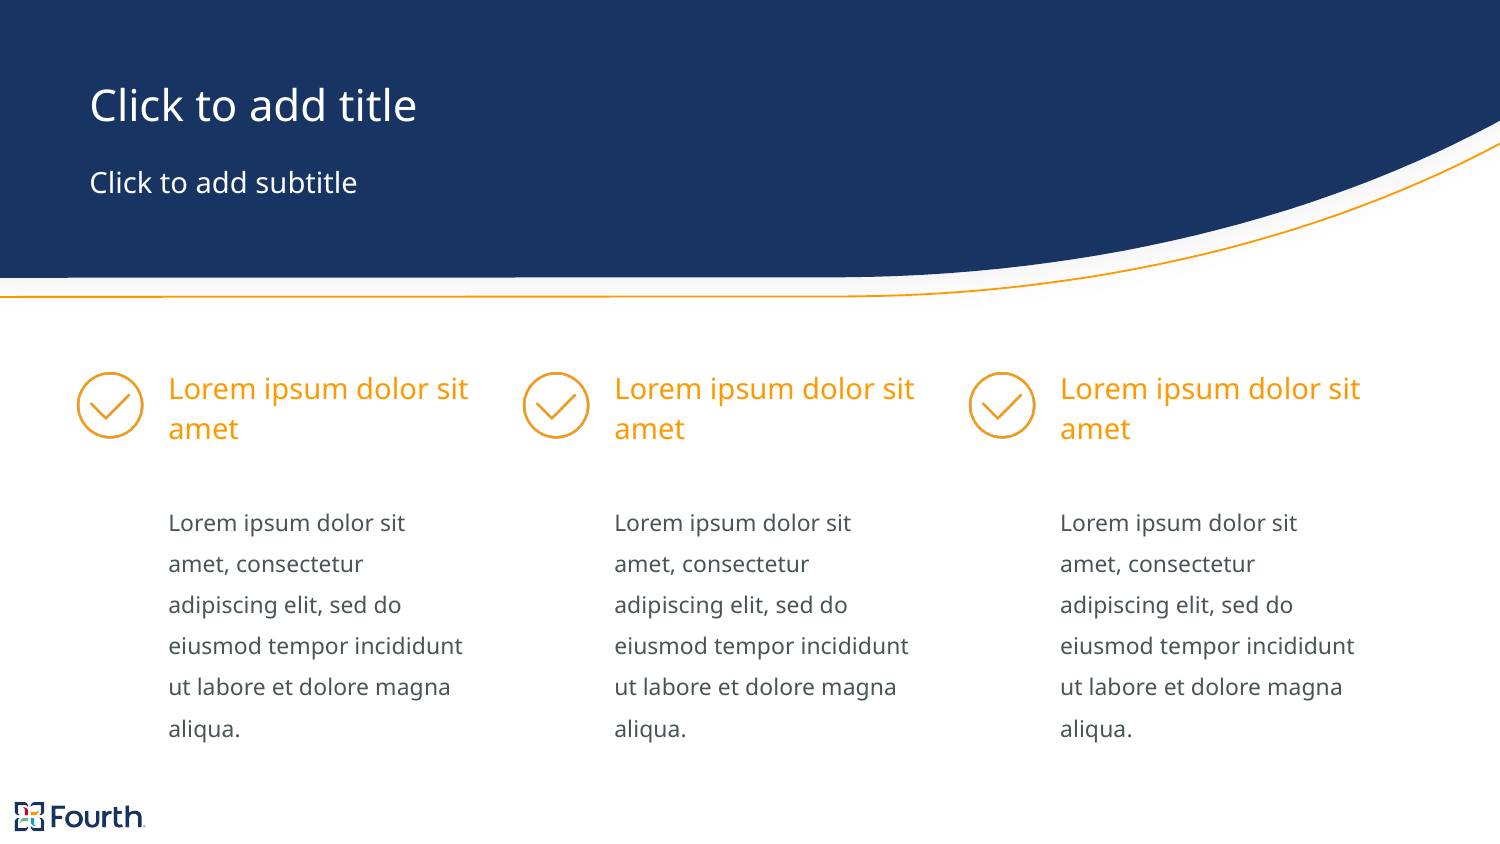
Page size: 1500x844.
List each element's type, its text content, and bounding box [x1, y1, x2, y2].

picture [520, 369, 592, 441]
picture [14, 801, 146, 832]
subtitle Lorem ipsum dolor sit amet [1045, 349, 1380, 461]
list Lorem ipsum dolor sit amet, consectetur adipiscing elit, sed do eiusmod tempor incididunt ut labore et dolore magna aliqua. [599, 479, 934, 793]
list Lorem ipsum dolor sit amet, consectetur adipiscing elit, sed do eiusmod tempor incididunt ut labore et dolore magna aliqua. [153, 479, 488, 793]
subtitle Lorem ipsum dolor sit amet [153, 349, 488, 461]
subtitle Lorem ipsum dolor sit amet [599, 349, 934, 461]
picture [74, 369, 146, 441]
title Click to add title [74, 55, 1426, 153]
picture [965, 369, 1038, 441]
subtitle Click to add subtitle [74, 153, 1426, 211]
list Lorem ipsum dolor sit amet, consectetur adipiscing elit, sed do eiusmod tempor incididunt ut labore et dolore magna aliqua. [1045, 479, 1380, 793]
